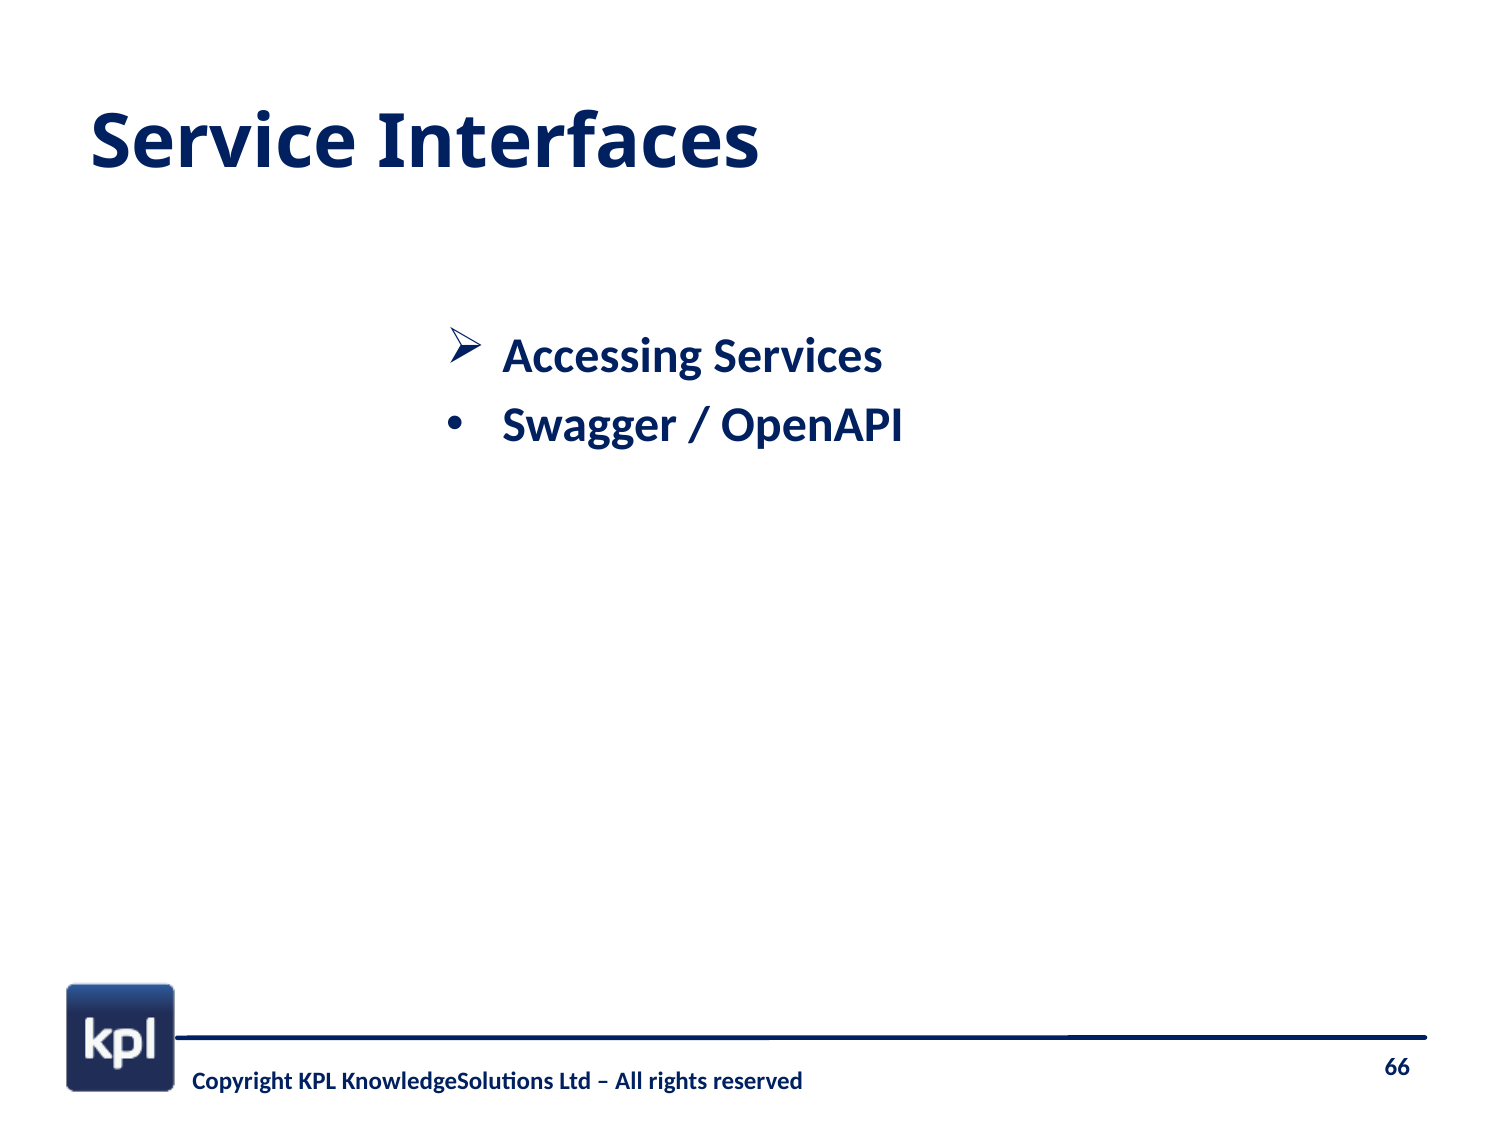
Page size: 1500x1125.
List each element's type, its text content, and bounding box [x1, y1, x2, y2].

list Accessing Services Swagger / OpenAPI [431, 314, 1022, 780]
picture [62, 980, 178, 1095]
footer Copyright KPL KnowledgeSolutions Ltd – All rights reserved [177, 1050, 963, 1110]
slide_number 66 [987, 1042, 1425, 1103]
title Service Interfaces [75, 43, 1436, 233]
